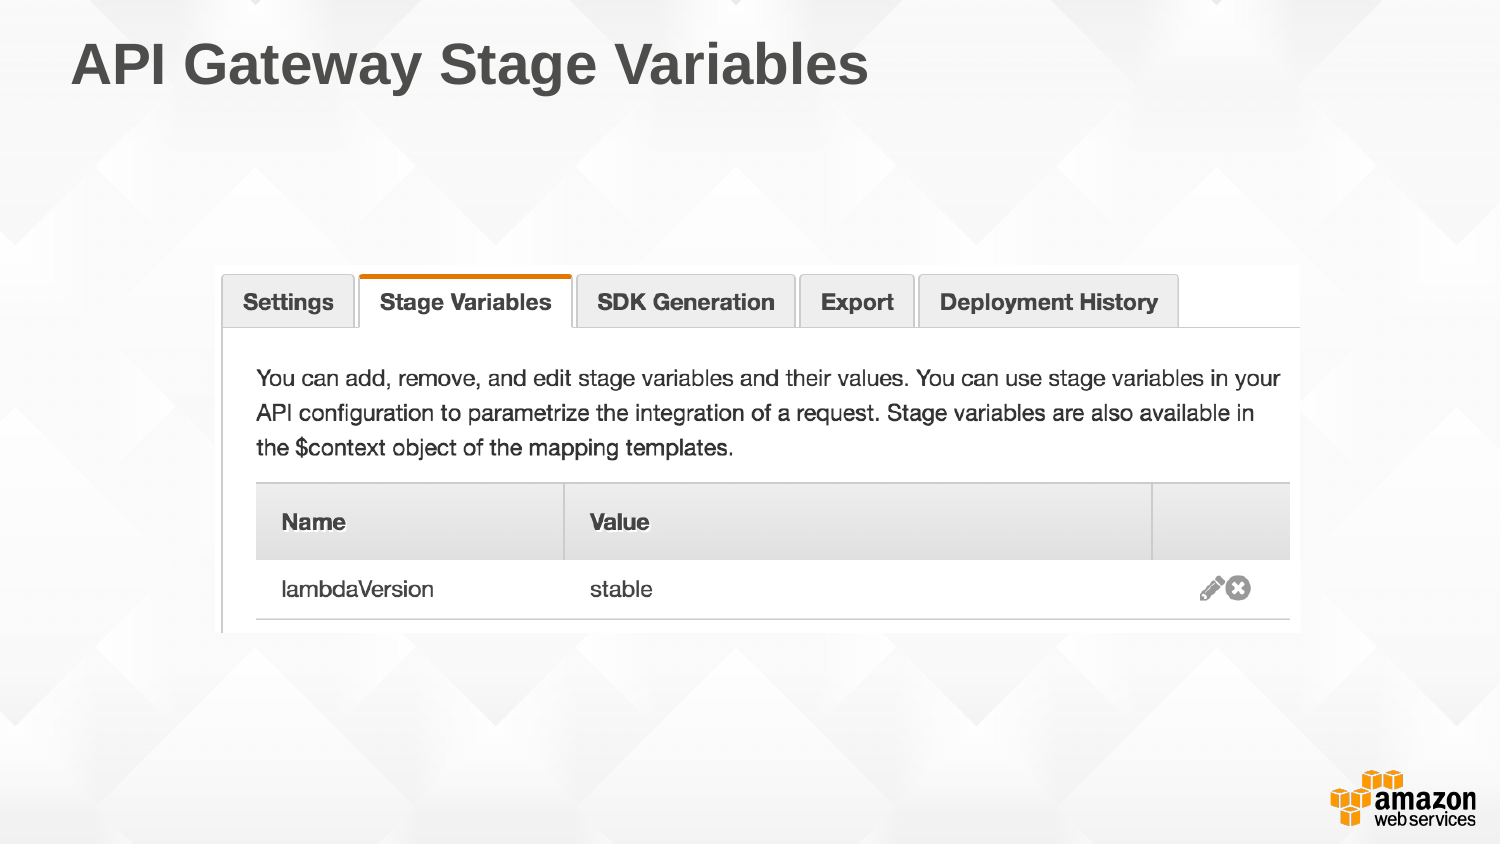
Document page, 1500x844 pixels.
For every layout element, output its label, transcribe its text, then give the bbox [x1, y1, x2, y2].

picture [0, 0, 1500, 844]
title API Gateway Stage Variables [55, 18, 1402, 109]
